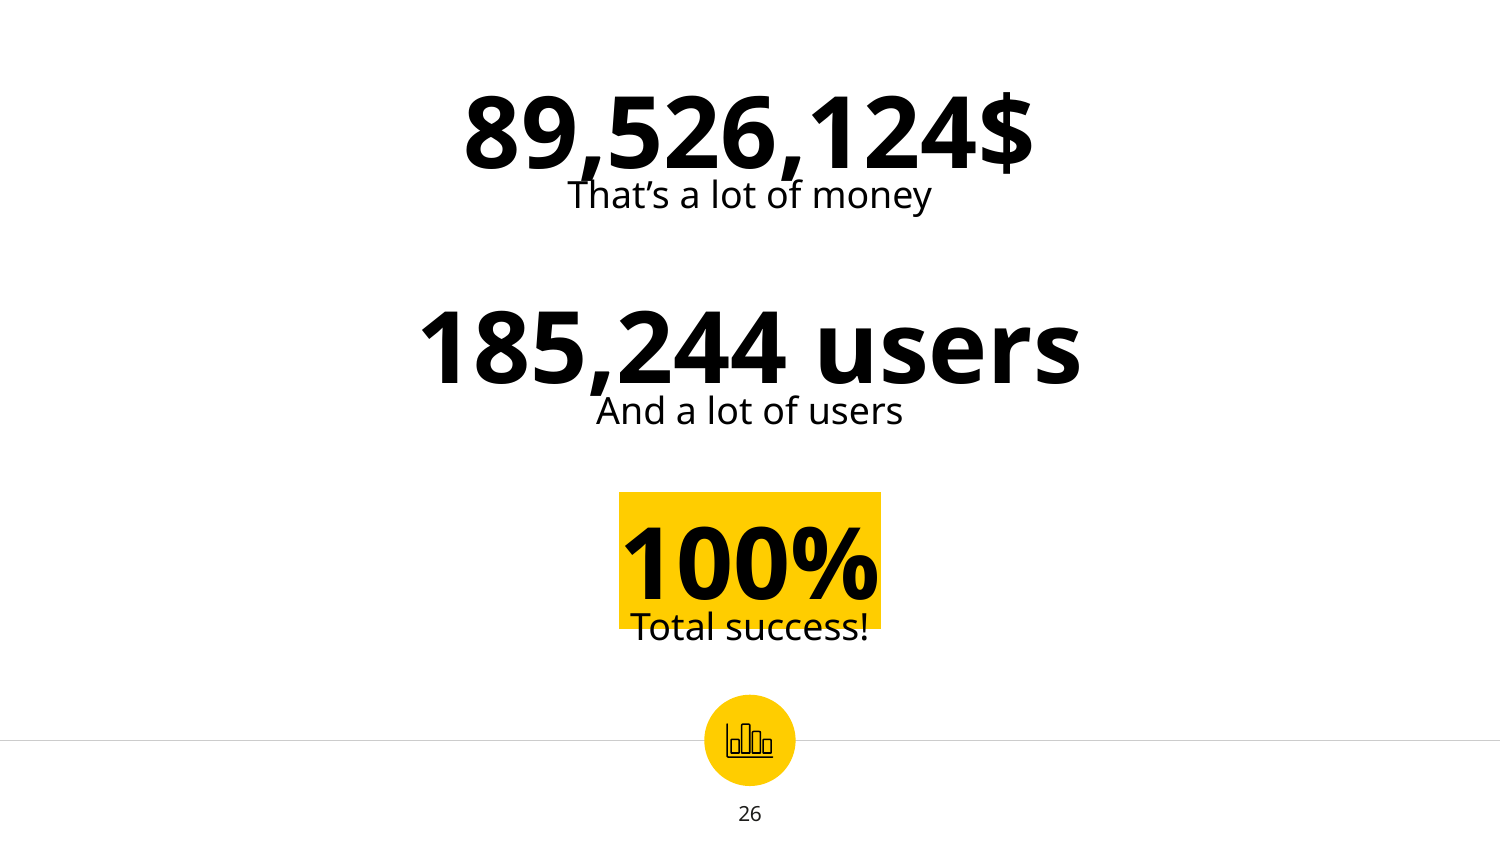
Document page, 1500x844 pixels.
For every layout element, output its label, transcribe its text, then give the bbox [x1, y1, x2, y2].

subtitle Total success! [112, 587, 1388, 664]
title 89,526,124$ [112, 56, 1388, 156]
subtitle And a lot of users [112, 372, 1388, 449]
slide_number 26 [705, 786, 795, 844]
subtitle That’s a lot of money [112, 156, 1388, 233]
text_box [726, 723, 773, 758]
title 185,244 users [112, 271, 1388, 372]
title 100% [112, 487, 1388, 587]
